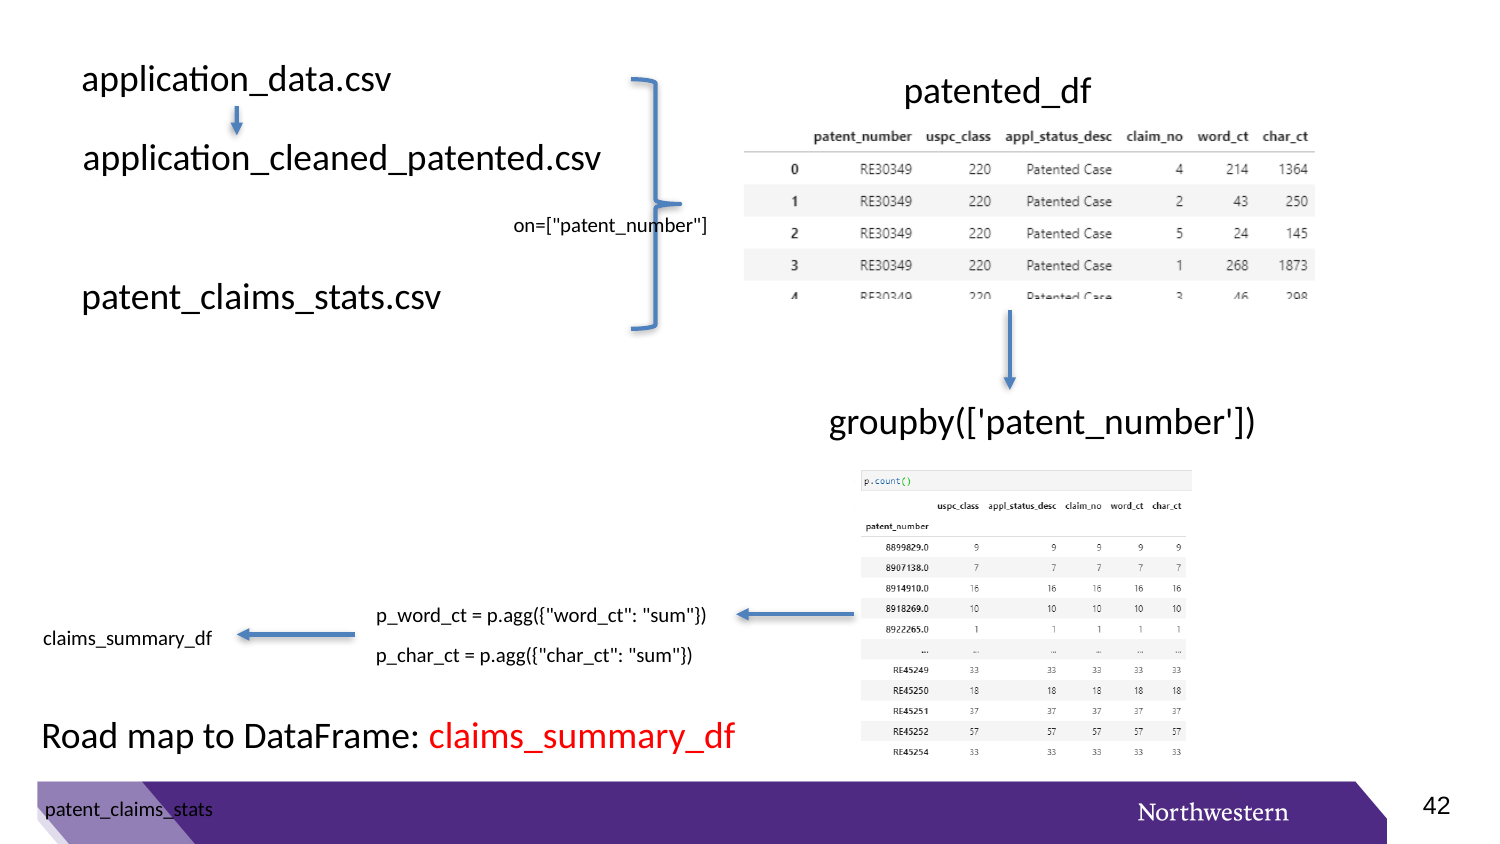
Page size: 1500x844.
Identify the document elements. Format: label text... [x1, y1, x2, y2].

text_box p_word_ct = p.agg({"word_ct": "sum"}) [361, 594, 723, 634]
text_box application_data.csv [66, 46, 407, 107]
slide_number 41 [1367, 782, 1466, 827]
text_box groupby(['patent_number']) [814, 389, 1272, 450]
text_box [630, 245, 658, 331]
text_box patented_df [888, 58, 1107, 119]
text_box patent_claims_stats.csv [66, 264, 457, 325]
text_box patent_claims_stats [30, 789, 227, 828]
text_box [630, 77, 683, 204]
text_box claims_summary_df [28, 617, 228, 657]
picture [0, 0, 1499, 844]
text_box on=["patent_number"] [494, 204, 723, 245]
text_box Road map to DataFrame: claims_summary_df [26, 703, 797, 764]
text_box application_cleaned_patented.csv [67, 125, 617, 185]
text_box p_char_ct = p.agg({"char_ct": "sum"}) [361, 634, 709, 675]
